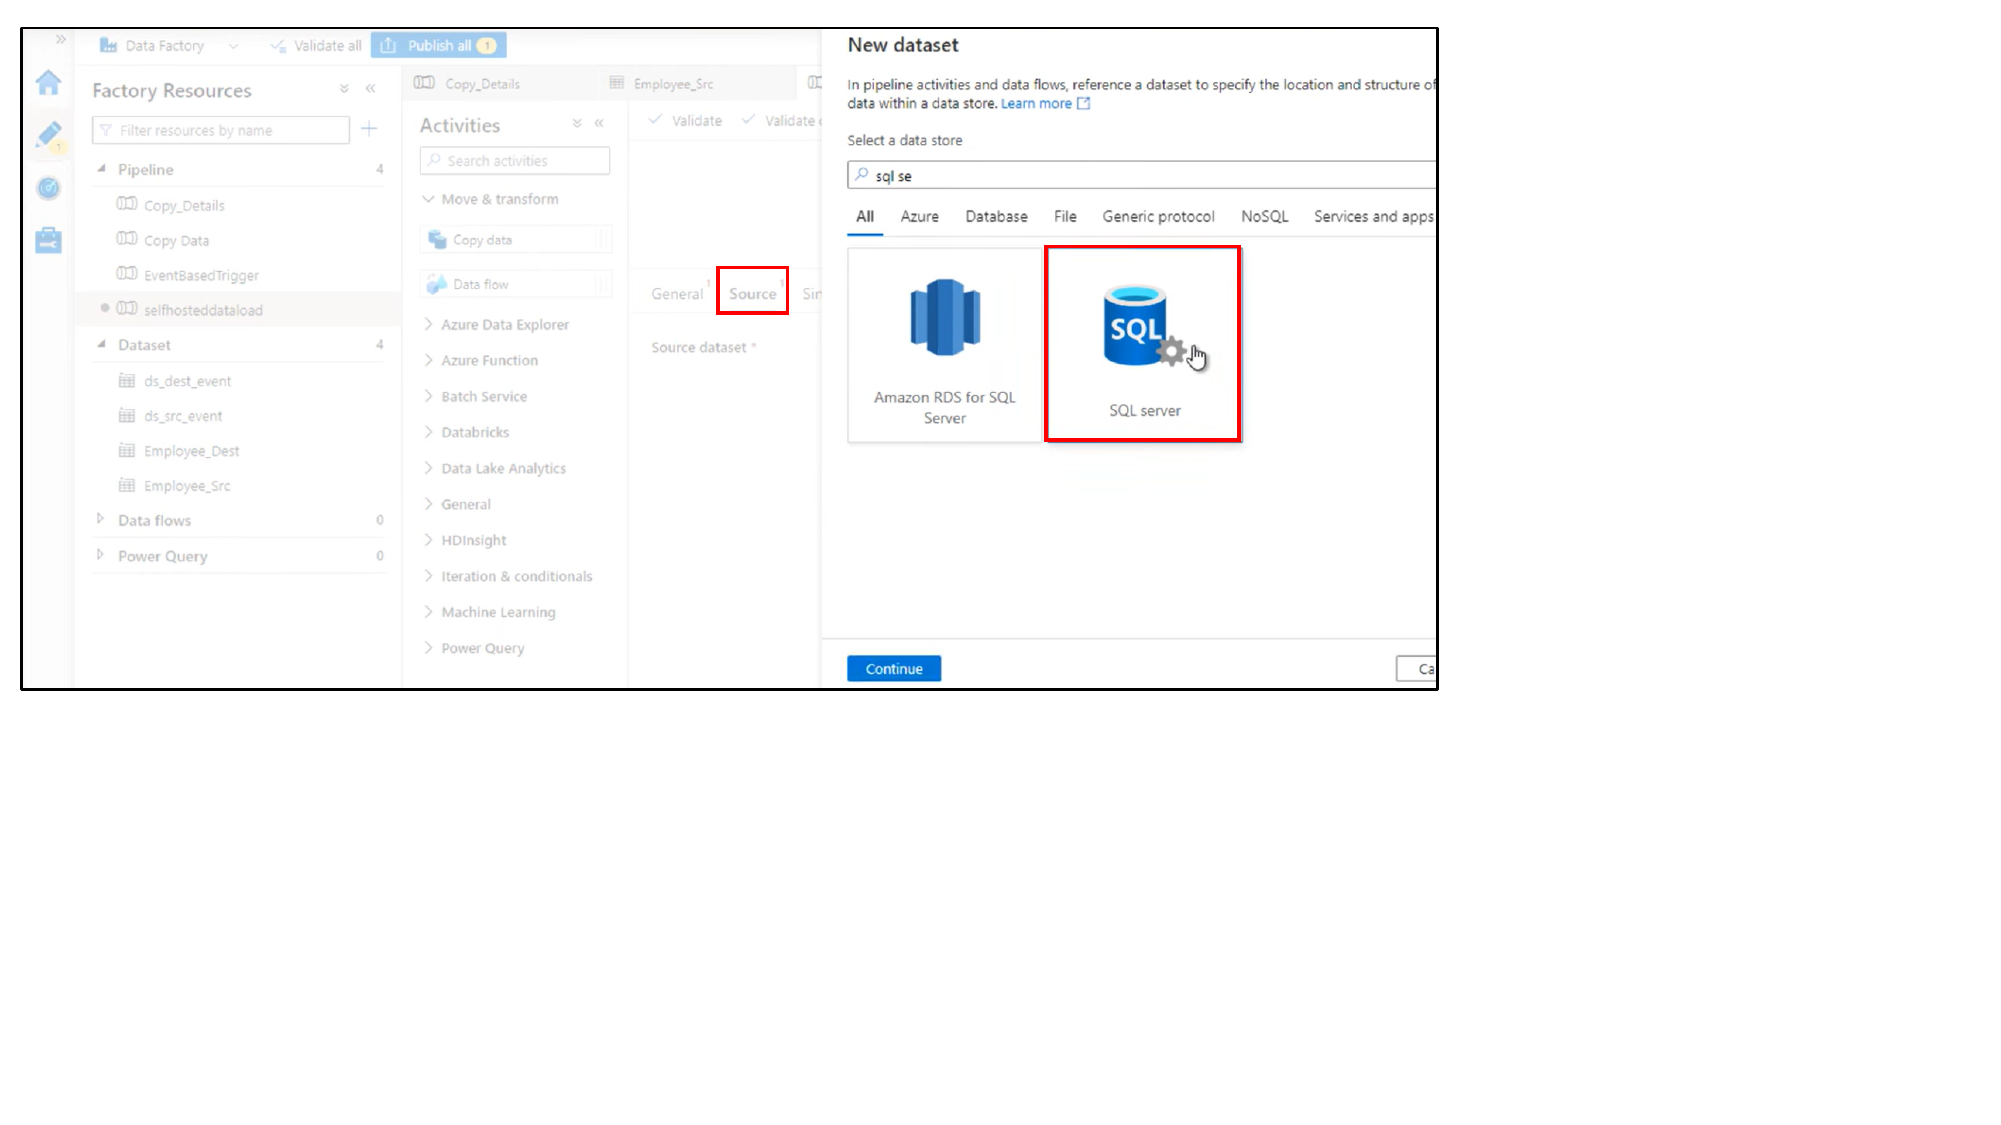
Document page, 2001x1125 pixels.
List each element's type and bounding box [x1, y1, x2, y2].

picture [22, 29, 1437, 689]
